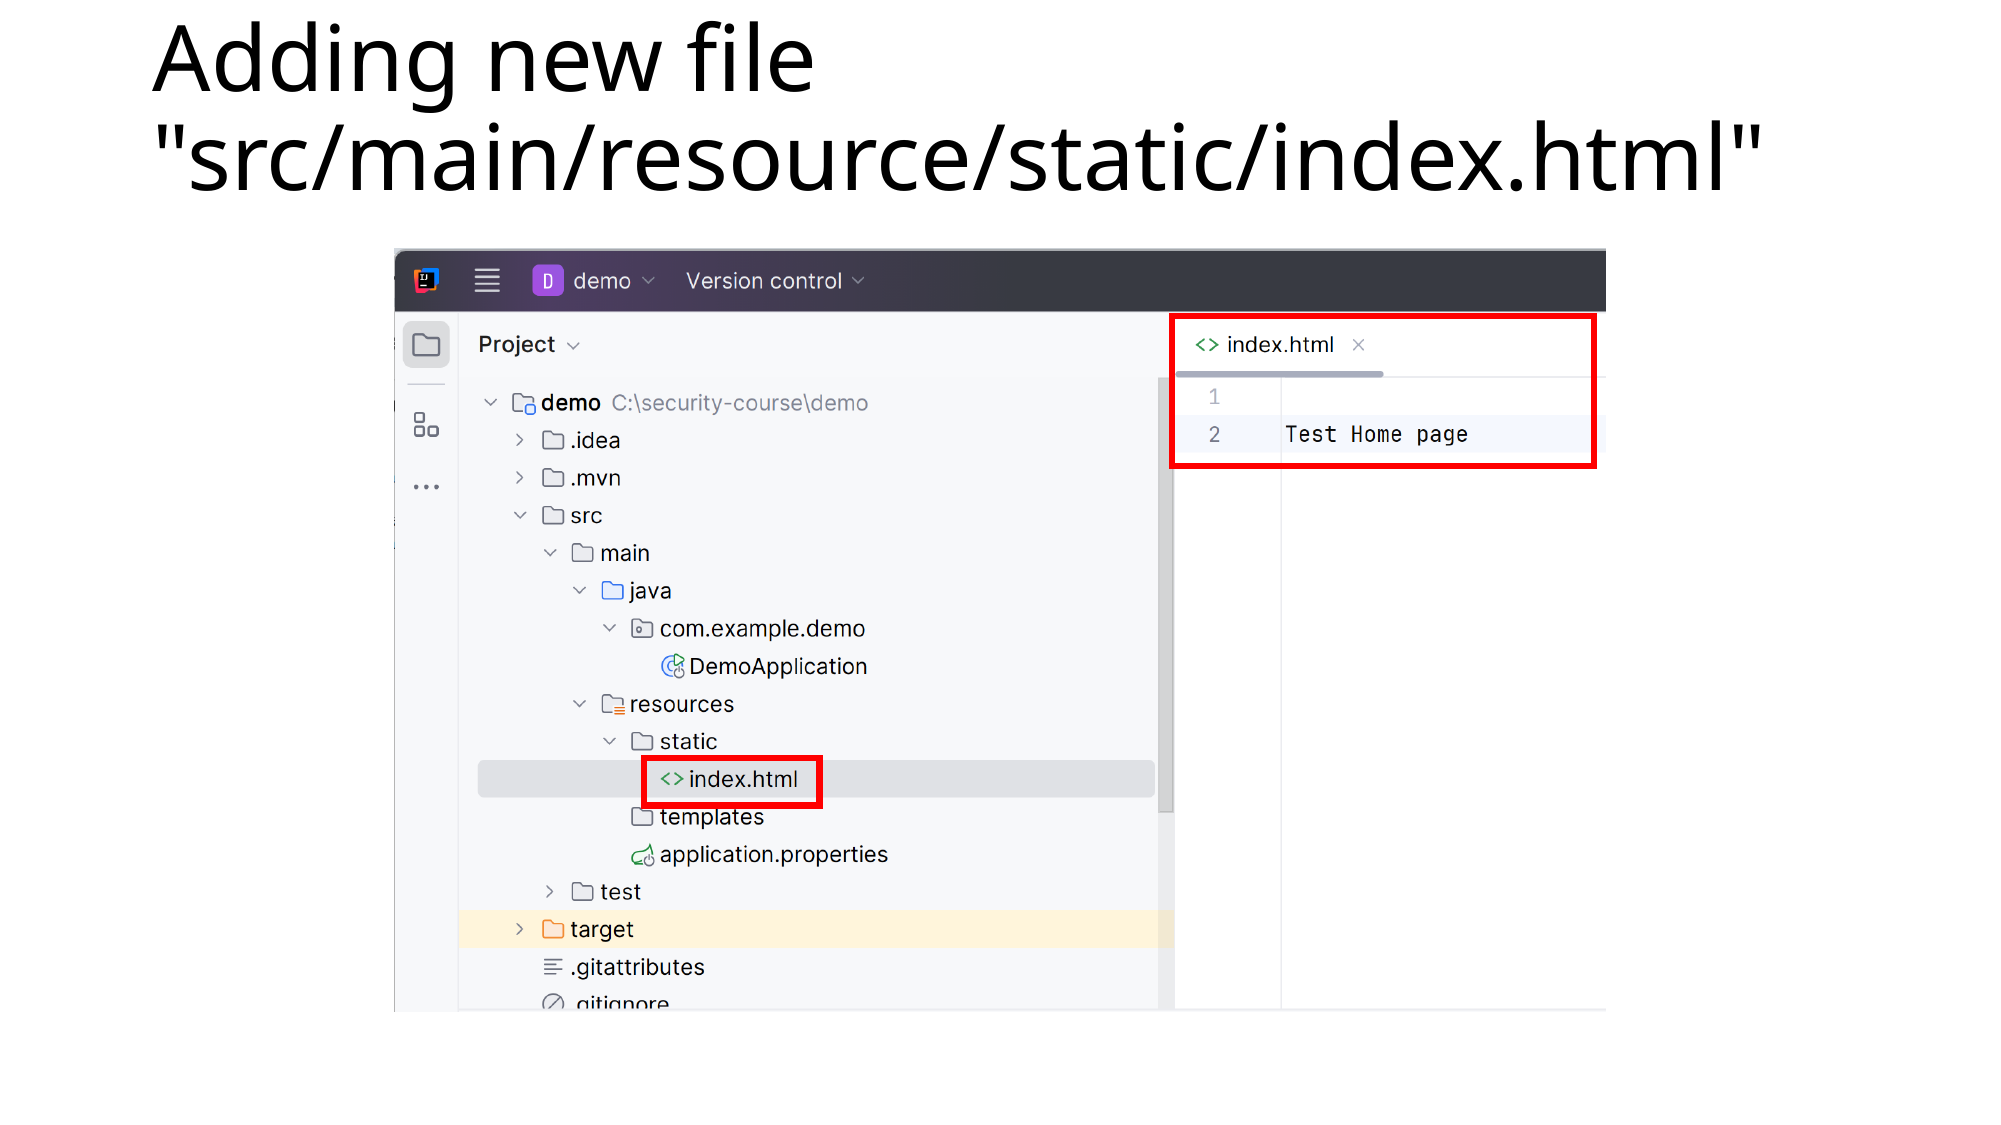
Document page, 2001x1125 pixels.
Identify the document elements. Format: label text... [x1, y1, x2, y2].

picture [394, 248, 1606, 1012]
title Adding new file "src/main/resource/static/index.html" [137, 0, 1863, 223]
